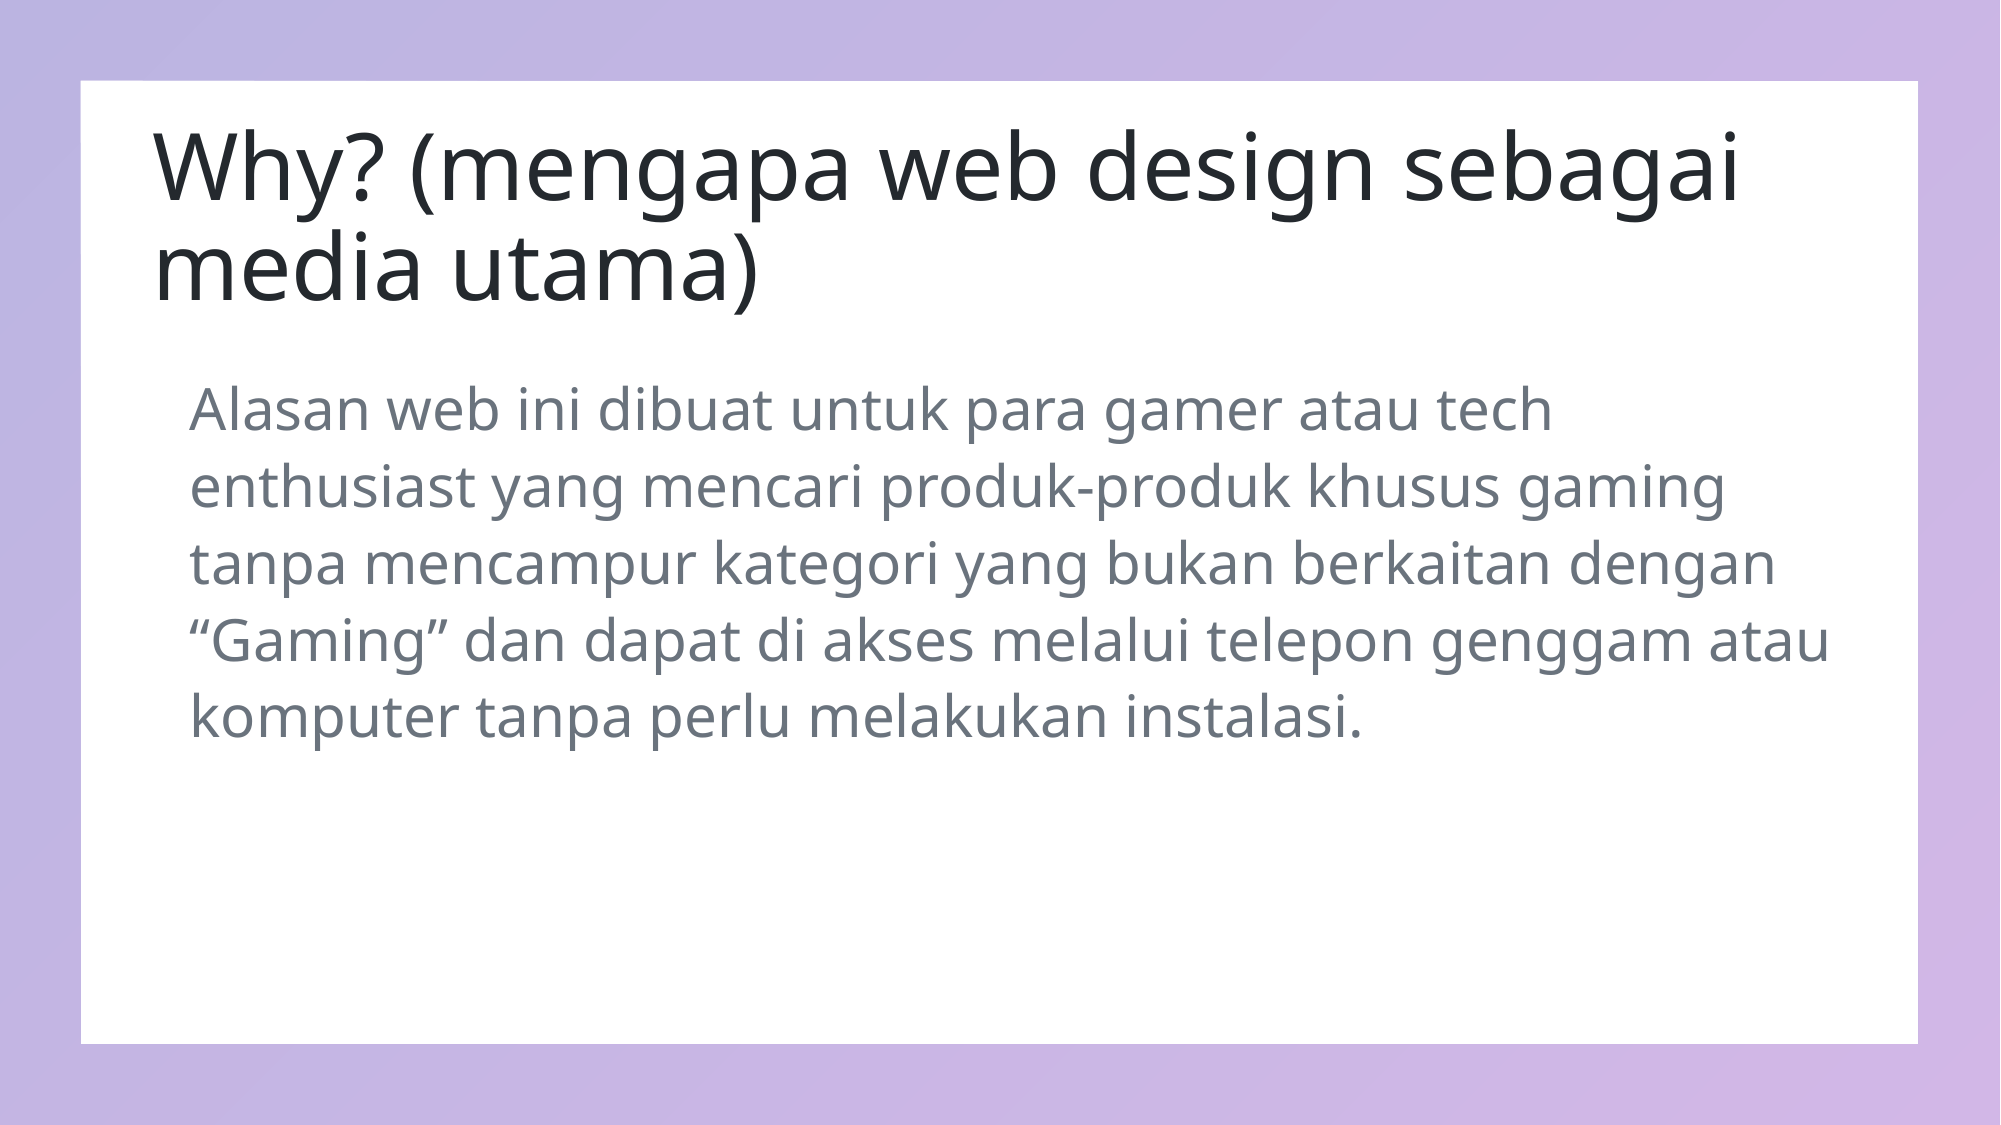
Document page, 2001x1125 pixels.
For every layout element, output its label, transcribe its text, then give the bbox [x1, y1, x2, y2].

list Alasan web ini dibuat untuk para gamer atau tech enthusiast yang mencari produk-produk khusus gaming tanpa mencampur kategori yang bukan berkaitan dengan “Gaming” dan dapat di akses melalui telepon genggam atau komputer tanpa perlu melakukan instalasi. [137, 357, 1863, 1014]
title Why? (mengapa web design sebagai media utama) [137, 111, 1863, 330]
